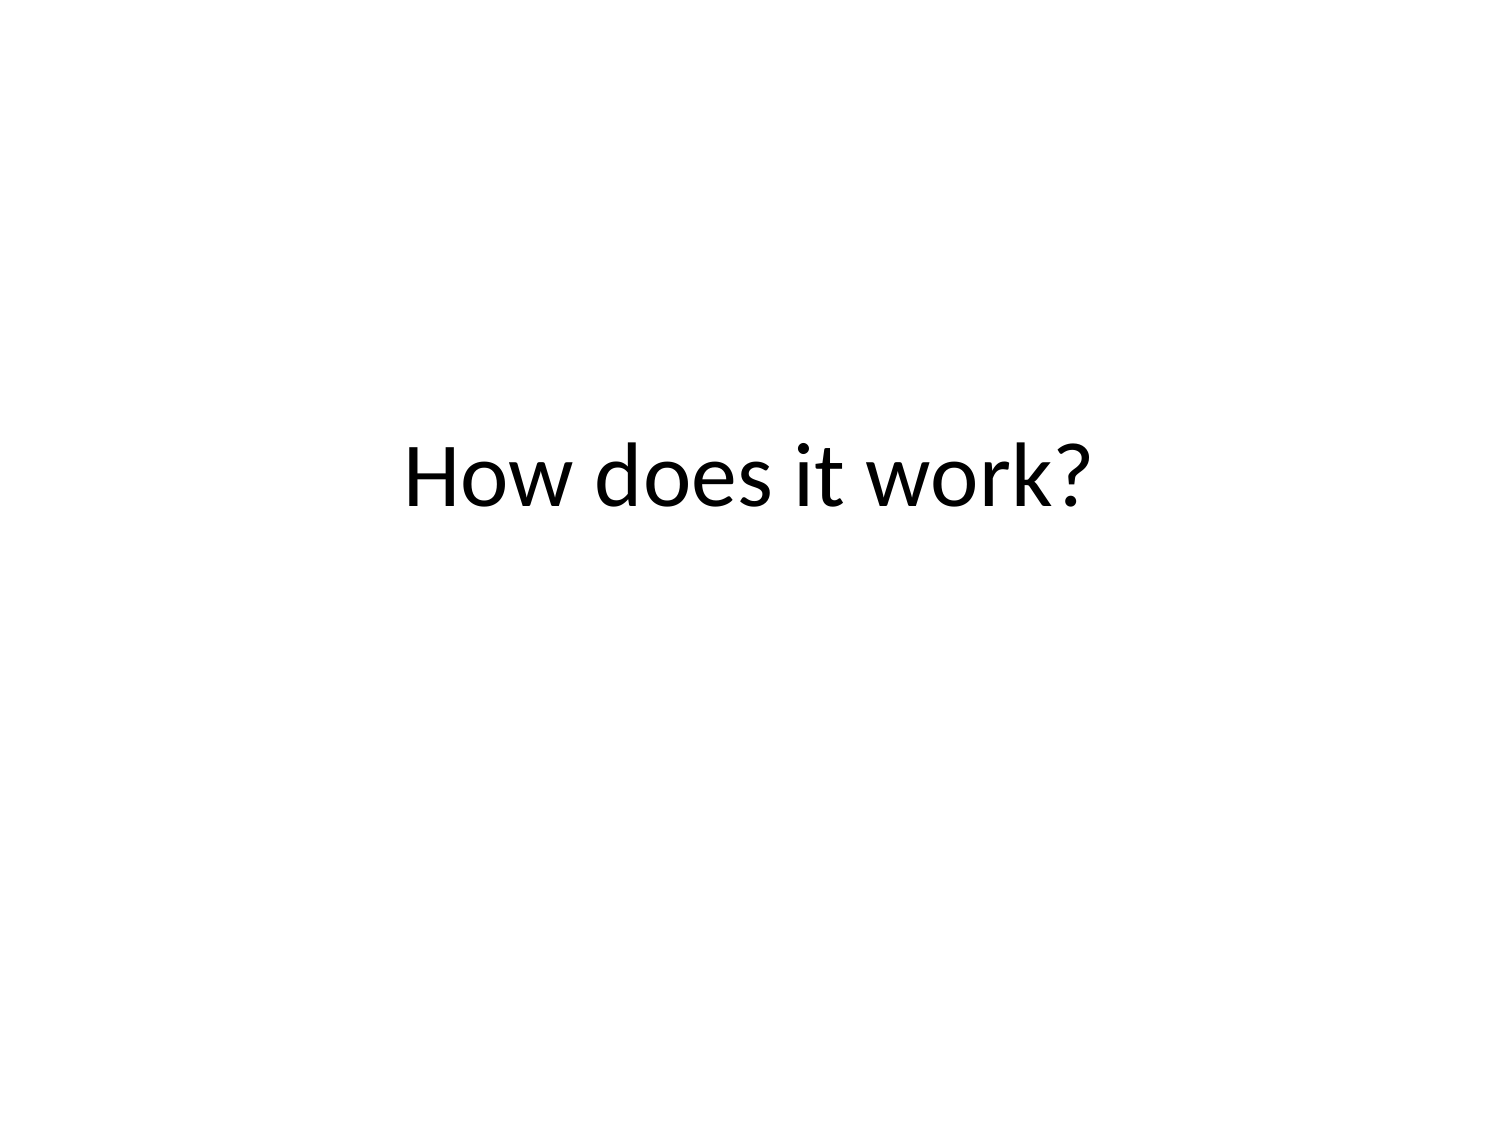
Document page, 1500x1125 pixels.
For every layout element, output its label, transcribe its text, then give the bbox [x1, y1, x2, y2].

title How does it work? [112, 349, 1388, 591]
